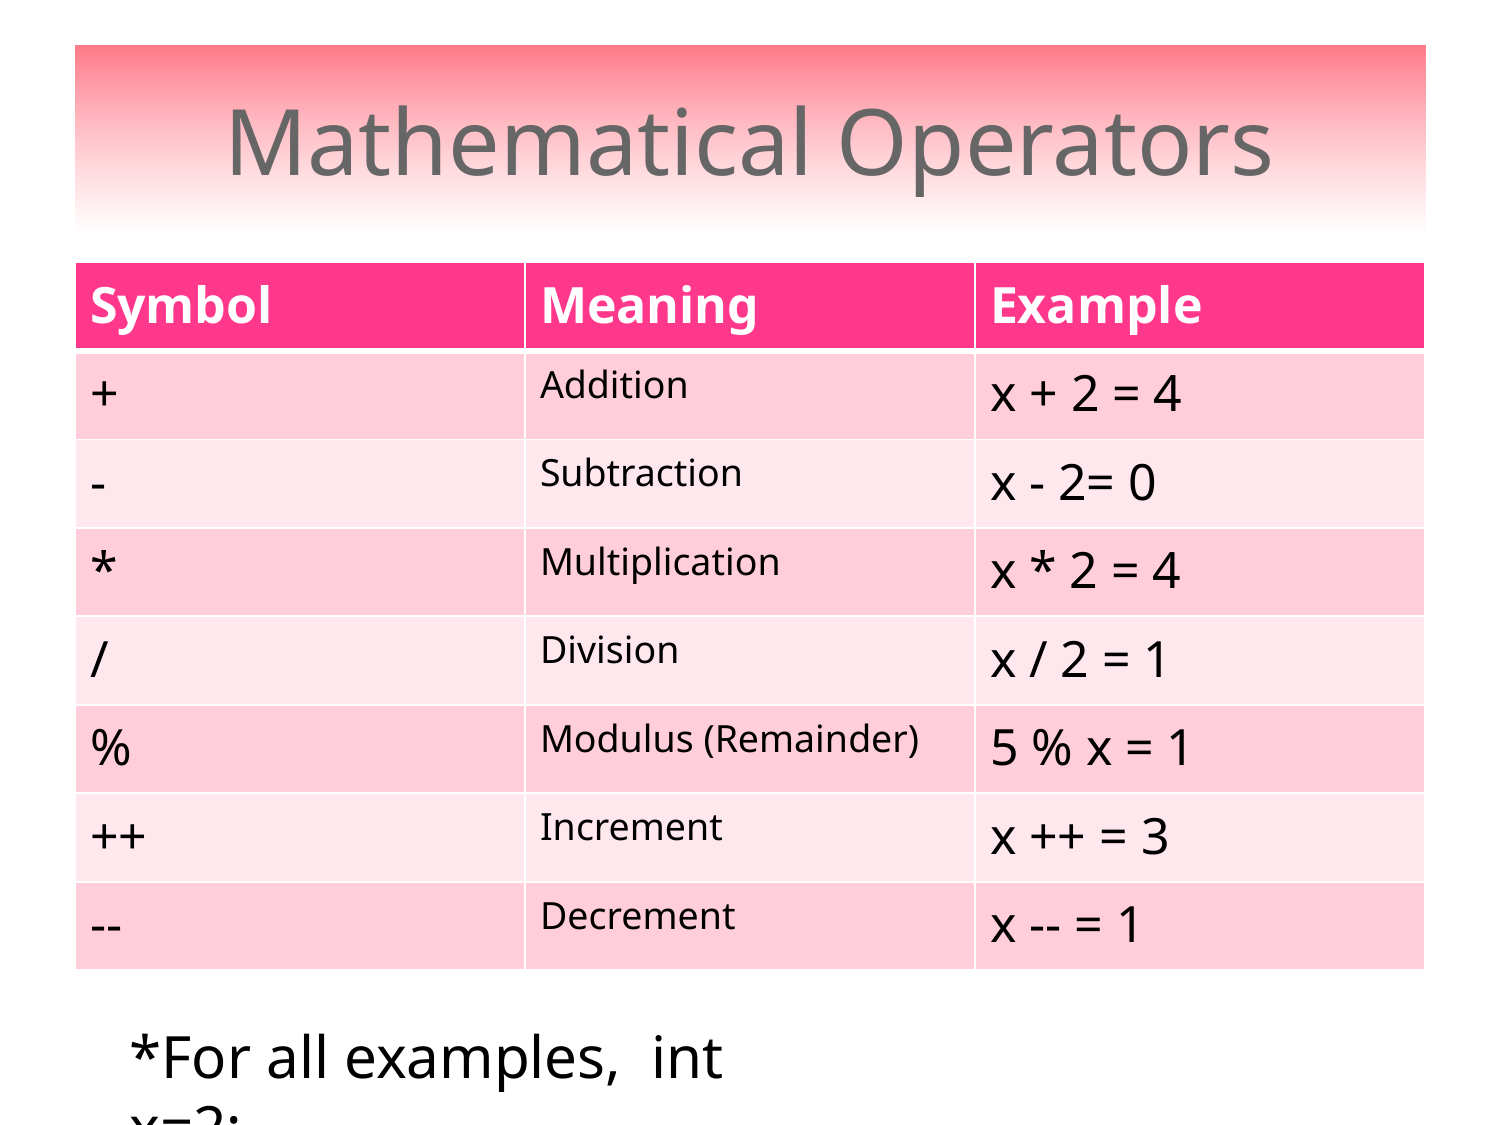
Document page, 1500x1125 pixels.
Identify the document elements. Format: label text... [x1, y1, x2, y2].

table_cell Subtraction [526, 440, 974, 527]
table_header Example [976, 263, 1424, 348]
table_cell / [76, 617, 524, 704]
table_cell Addition [526, 354, 974, 439]
table_cell ++ [76, 794, 524, 881]
table_cell x - 2= 0 [976, 440, 1424, 527]
table_cell Modulus (Remainder) [526, 706, 974, 792]
table_header Meaning [526, 263, 974, 348]
table_cell -- [76, 883, 524, 969]
table_cell 5 % x = 1 [976, 706, 1424, 792]
table_cell x + 2 = 4 [976, 354, 1424, 439]
table_cell x / 2 = 1 [976, 617, 1424, 704]
title Mathematical Operators [75, 45, 1425, 233]
table_cell Increment [526, 794, 974, 881]
table_cell - [76, 440, 524, 527]
table_cell * [76, 529, 524, 615]
table_cell Multiplication [526, 529, 974, 615]
table_cell + [76, 354, 524, 439]
text_box *For all examples, int x=2; [114, 1013, 854, 1125]
table_cell % [76, 706, 524, 792]
table_cell x -- = 1 [976, 883, 1424, 969]
table_header Symbol [76, 263, 524, 348]
table_cell Decrement [526, 883, 974, 969]
table_cell Division [526, 617, 974, 704]
table_cell x ++ = 3 [976, 794, 1424, 881]
table_cell x * 2 = 4 [976, 529, 1424, 615]
